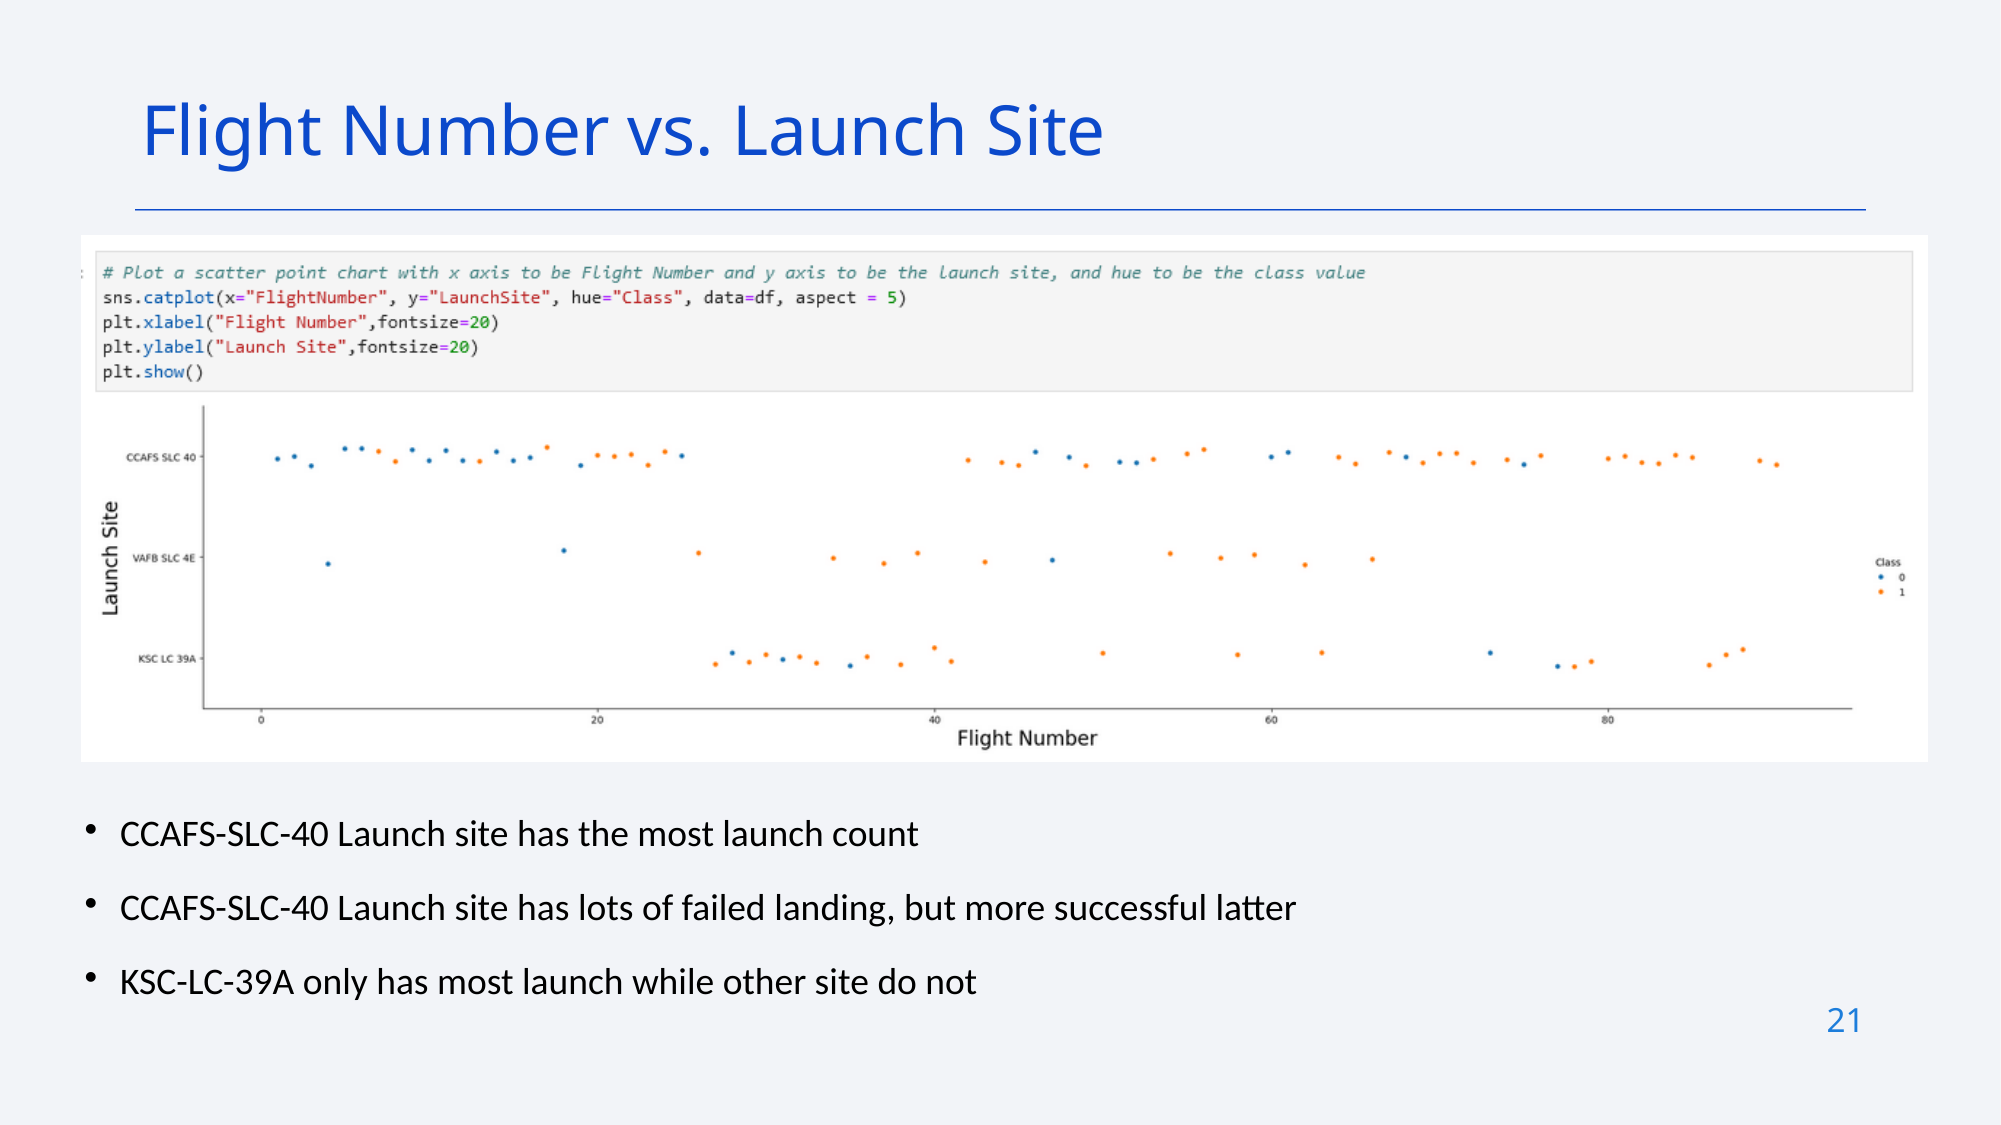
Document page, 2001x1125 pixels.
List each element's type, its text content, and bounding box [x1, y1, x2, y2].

text_box Flight Number vs. Launch Site [126, 88, 1852, 179]
slide_number 21 [1429, 988, 1880, 1055]
picture [0, 0, 2001, 1125]
text_box CCAFS-SLC-40 Launch site has the most launch count CCAFS-SLC-40 Launch site has lots of failed landing, but more successful latter KSC-LC-39A only has most launch while other site do not [84, 808, 1773, 1043]
